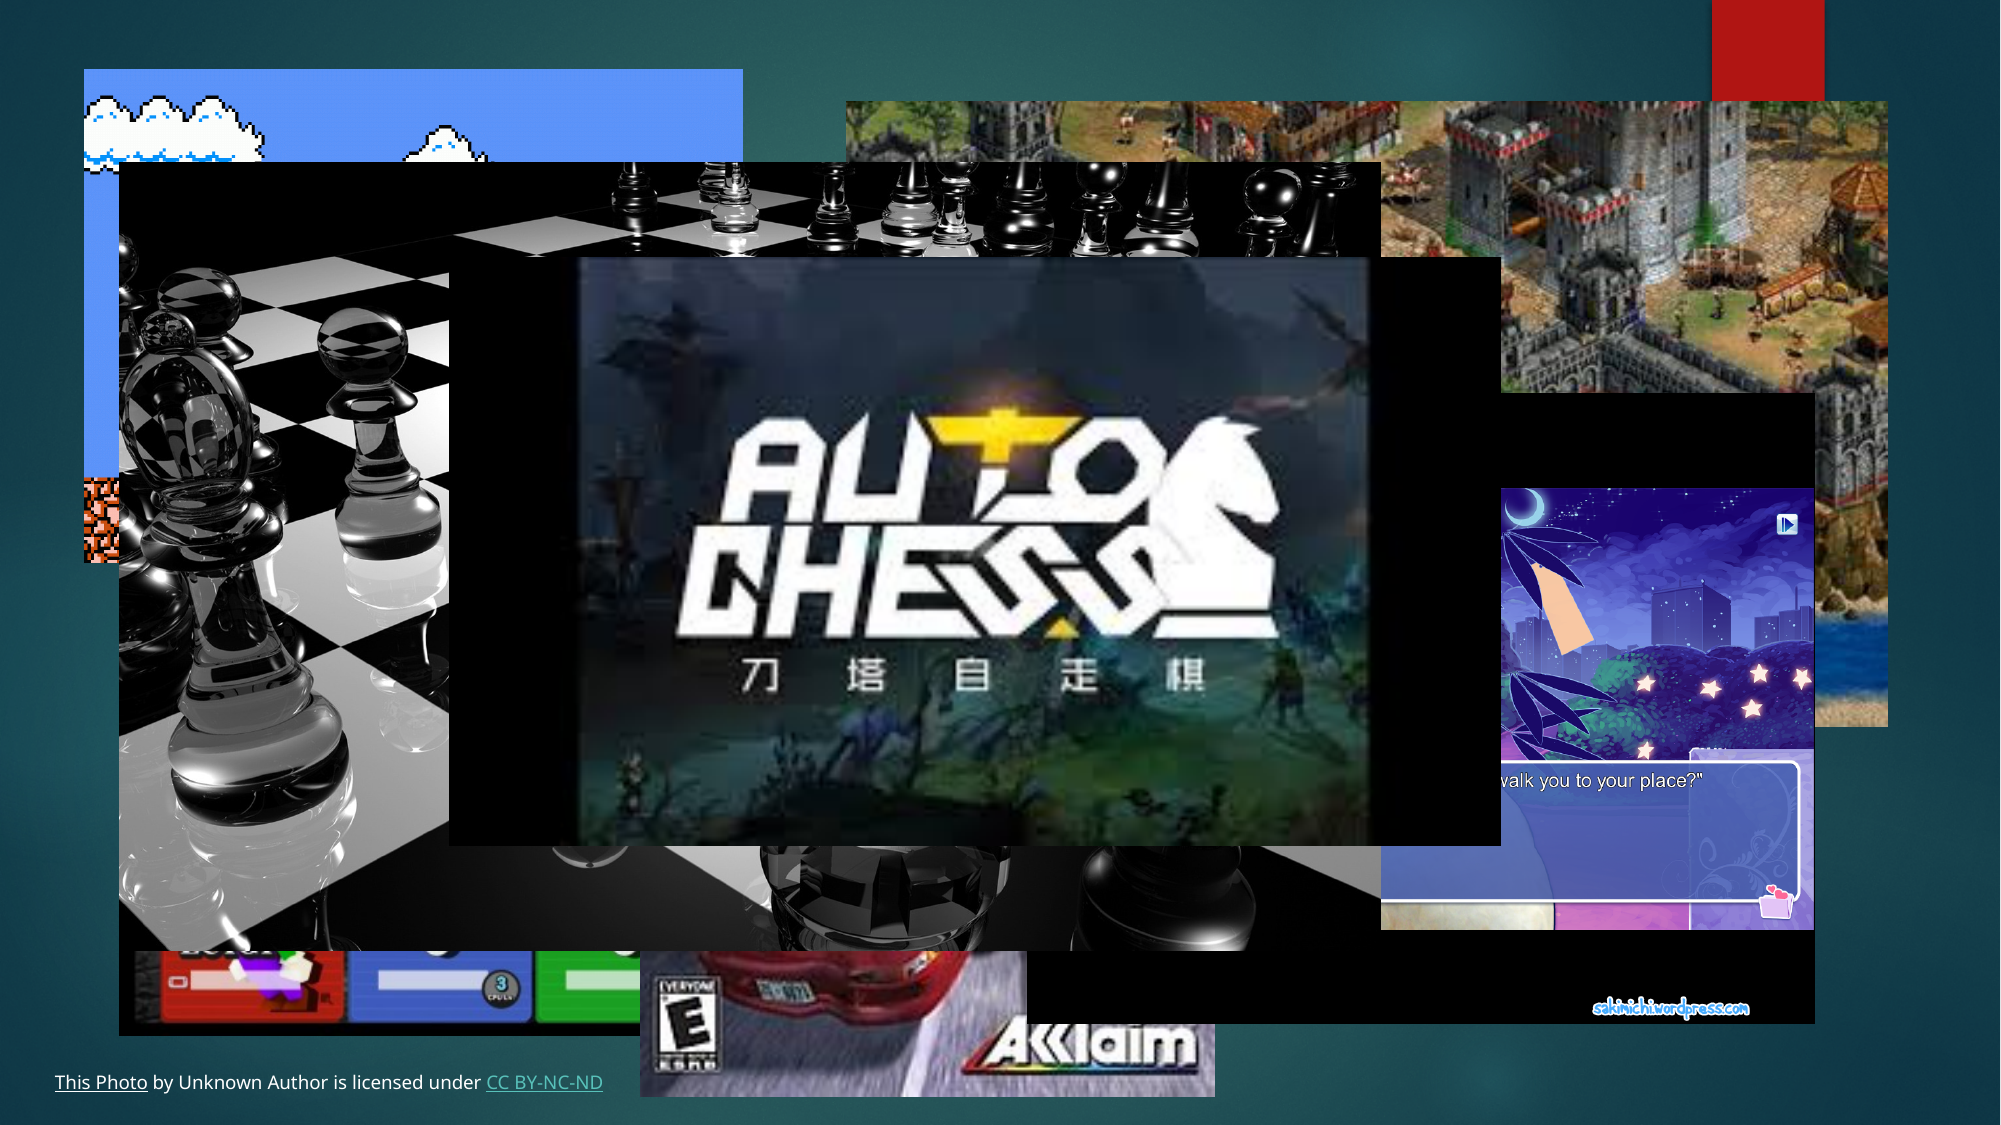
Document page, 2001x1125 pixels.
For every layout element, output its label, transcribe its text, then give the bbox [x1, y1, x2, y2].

text_box This Photo by Unknown Author is licensed under CC BY-NC-ND [40, 1062, 638, 1104]
picture [0, 0, 1889, 1125]
